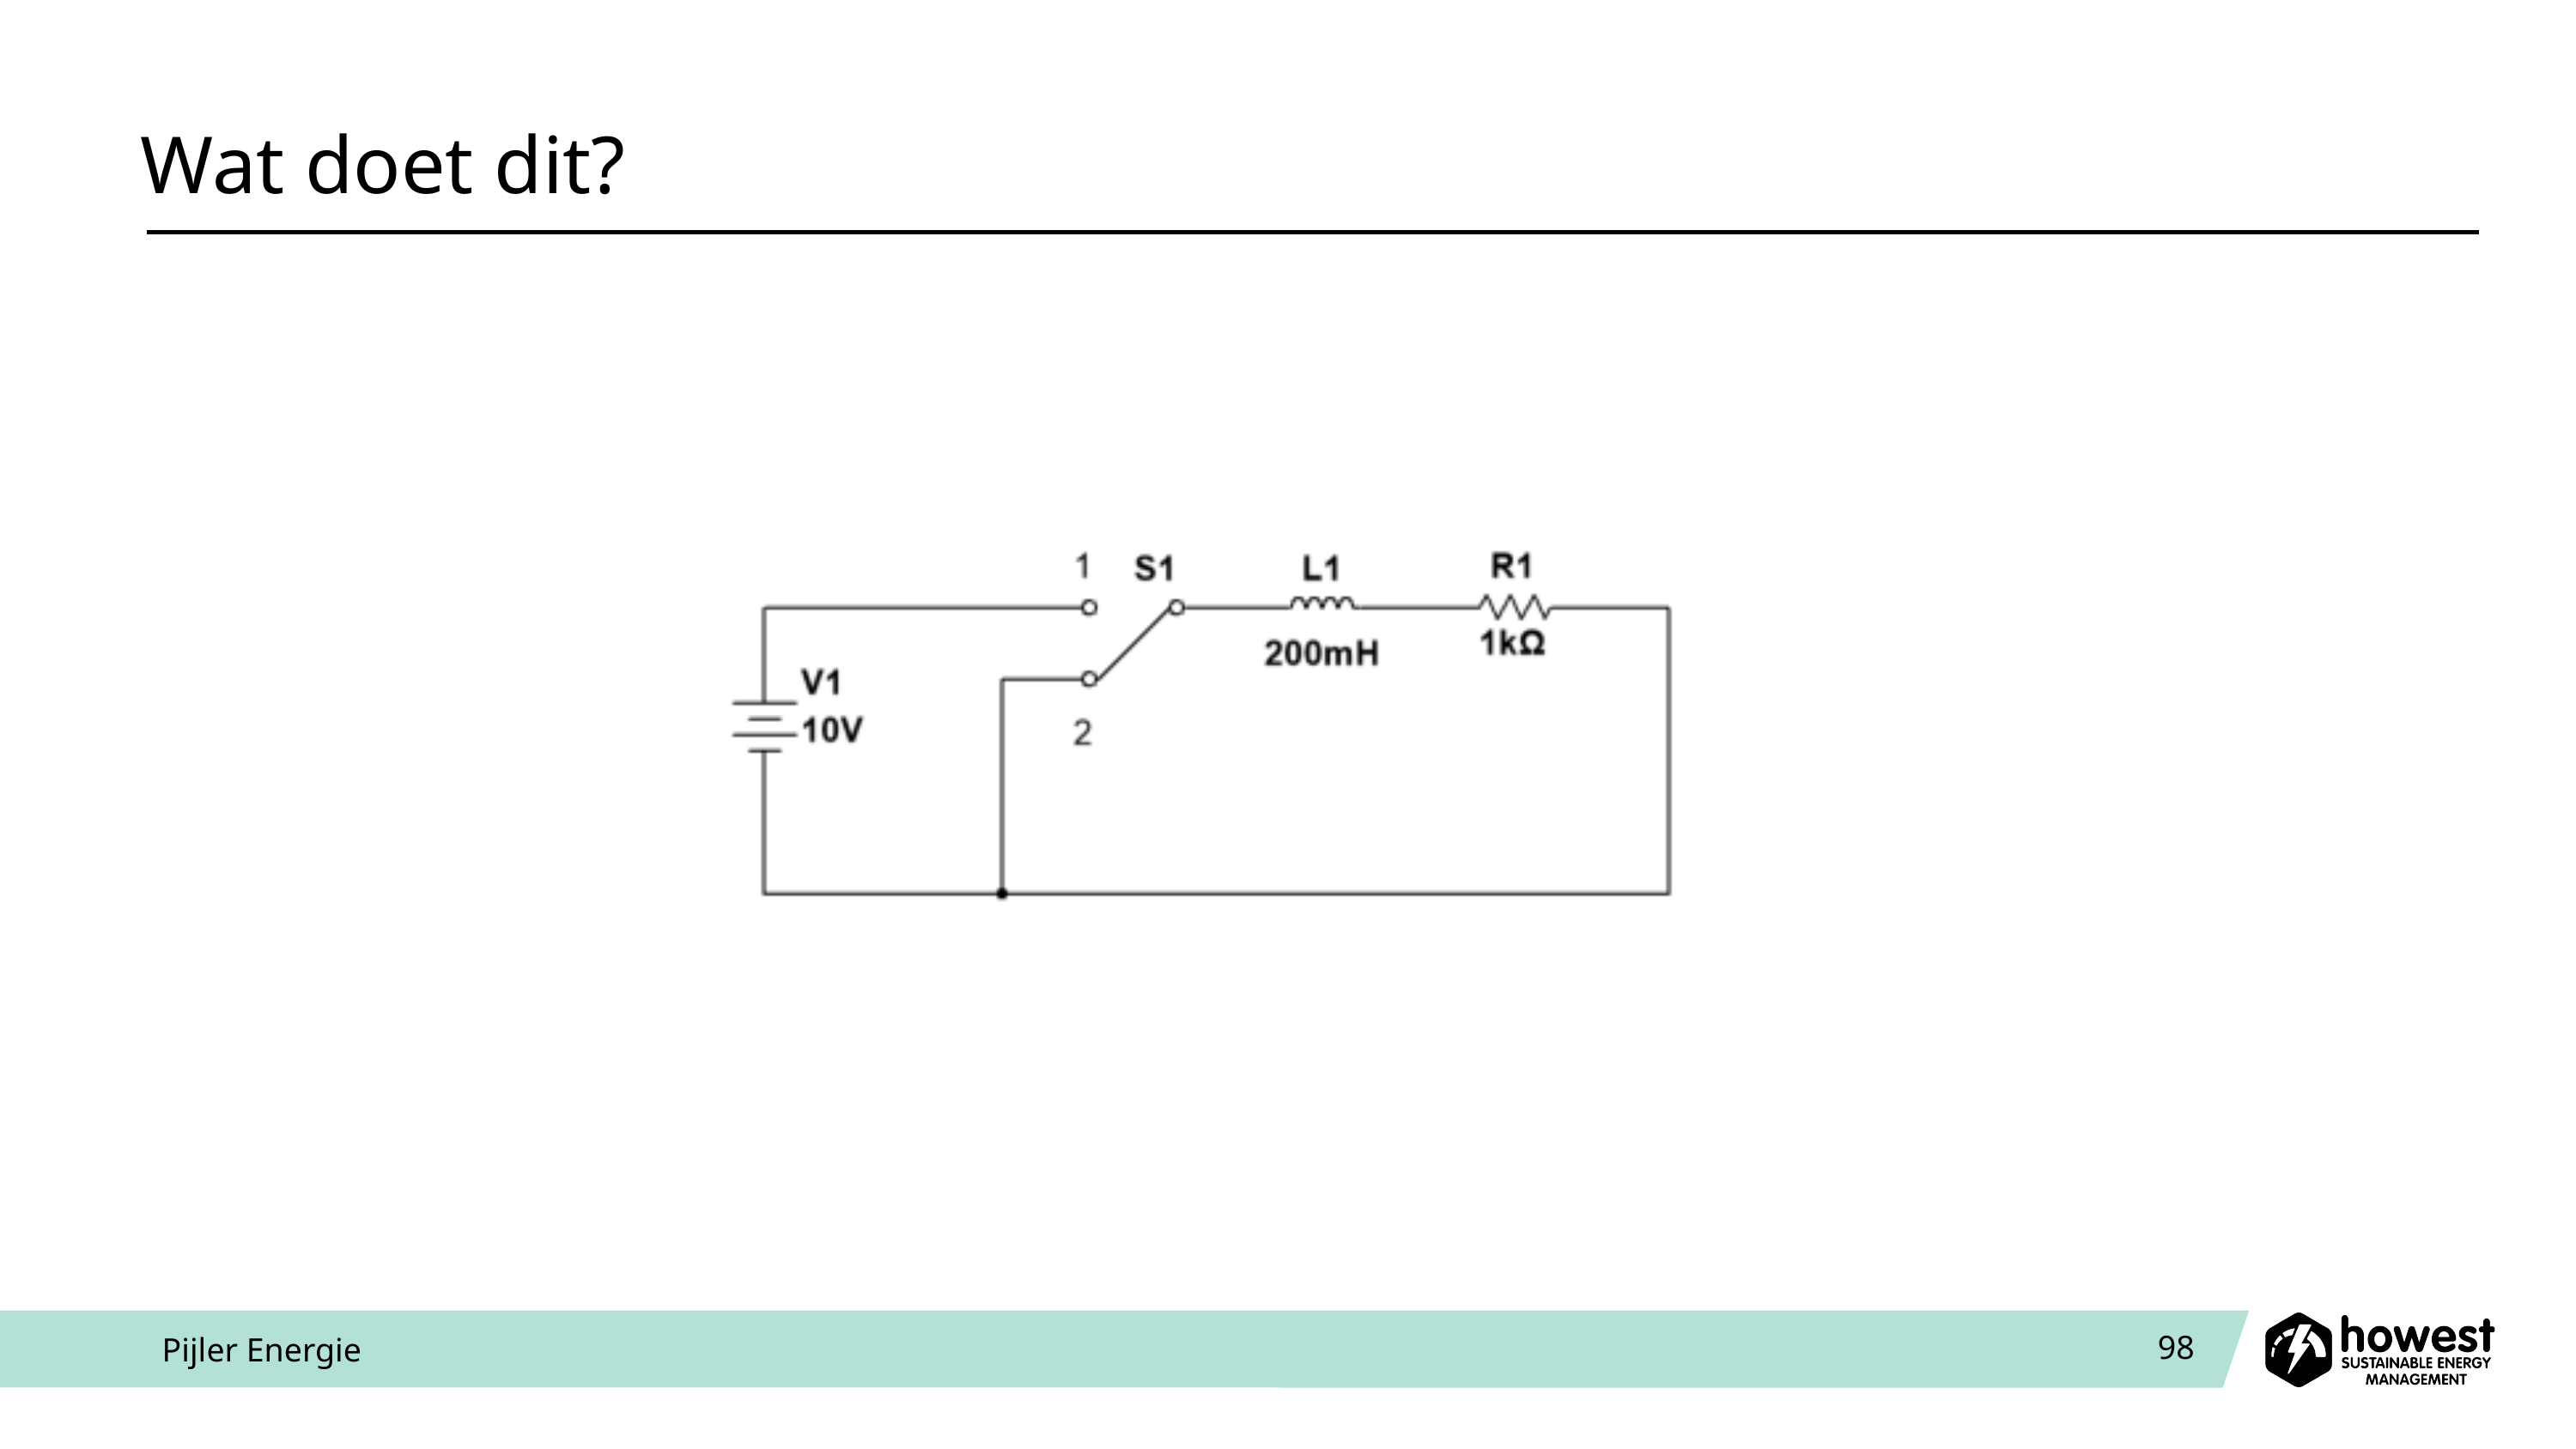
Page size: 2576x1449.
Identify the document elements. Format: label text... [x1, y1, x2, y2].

title Wat doet dit? [140, 124, 2476, 215]
picture [707, 505, 1717, 944]
slide_number 98 [1676, 1310, 2208, 1388]
slide_number Pijler Energie [149, 1310, 729, 1388]
picture [2265, 1313, 2495, 1387]
